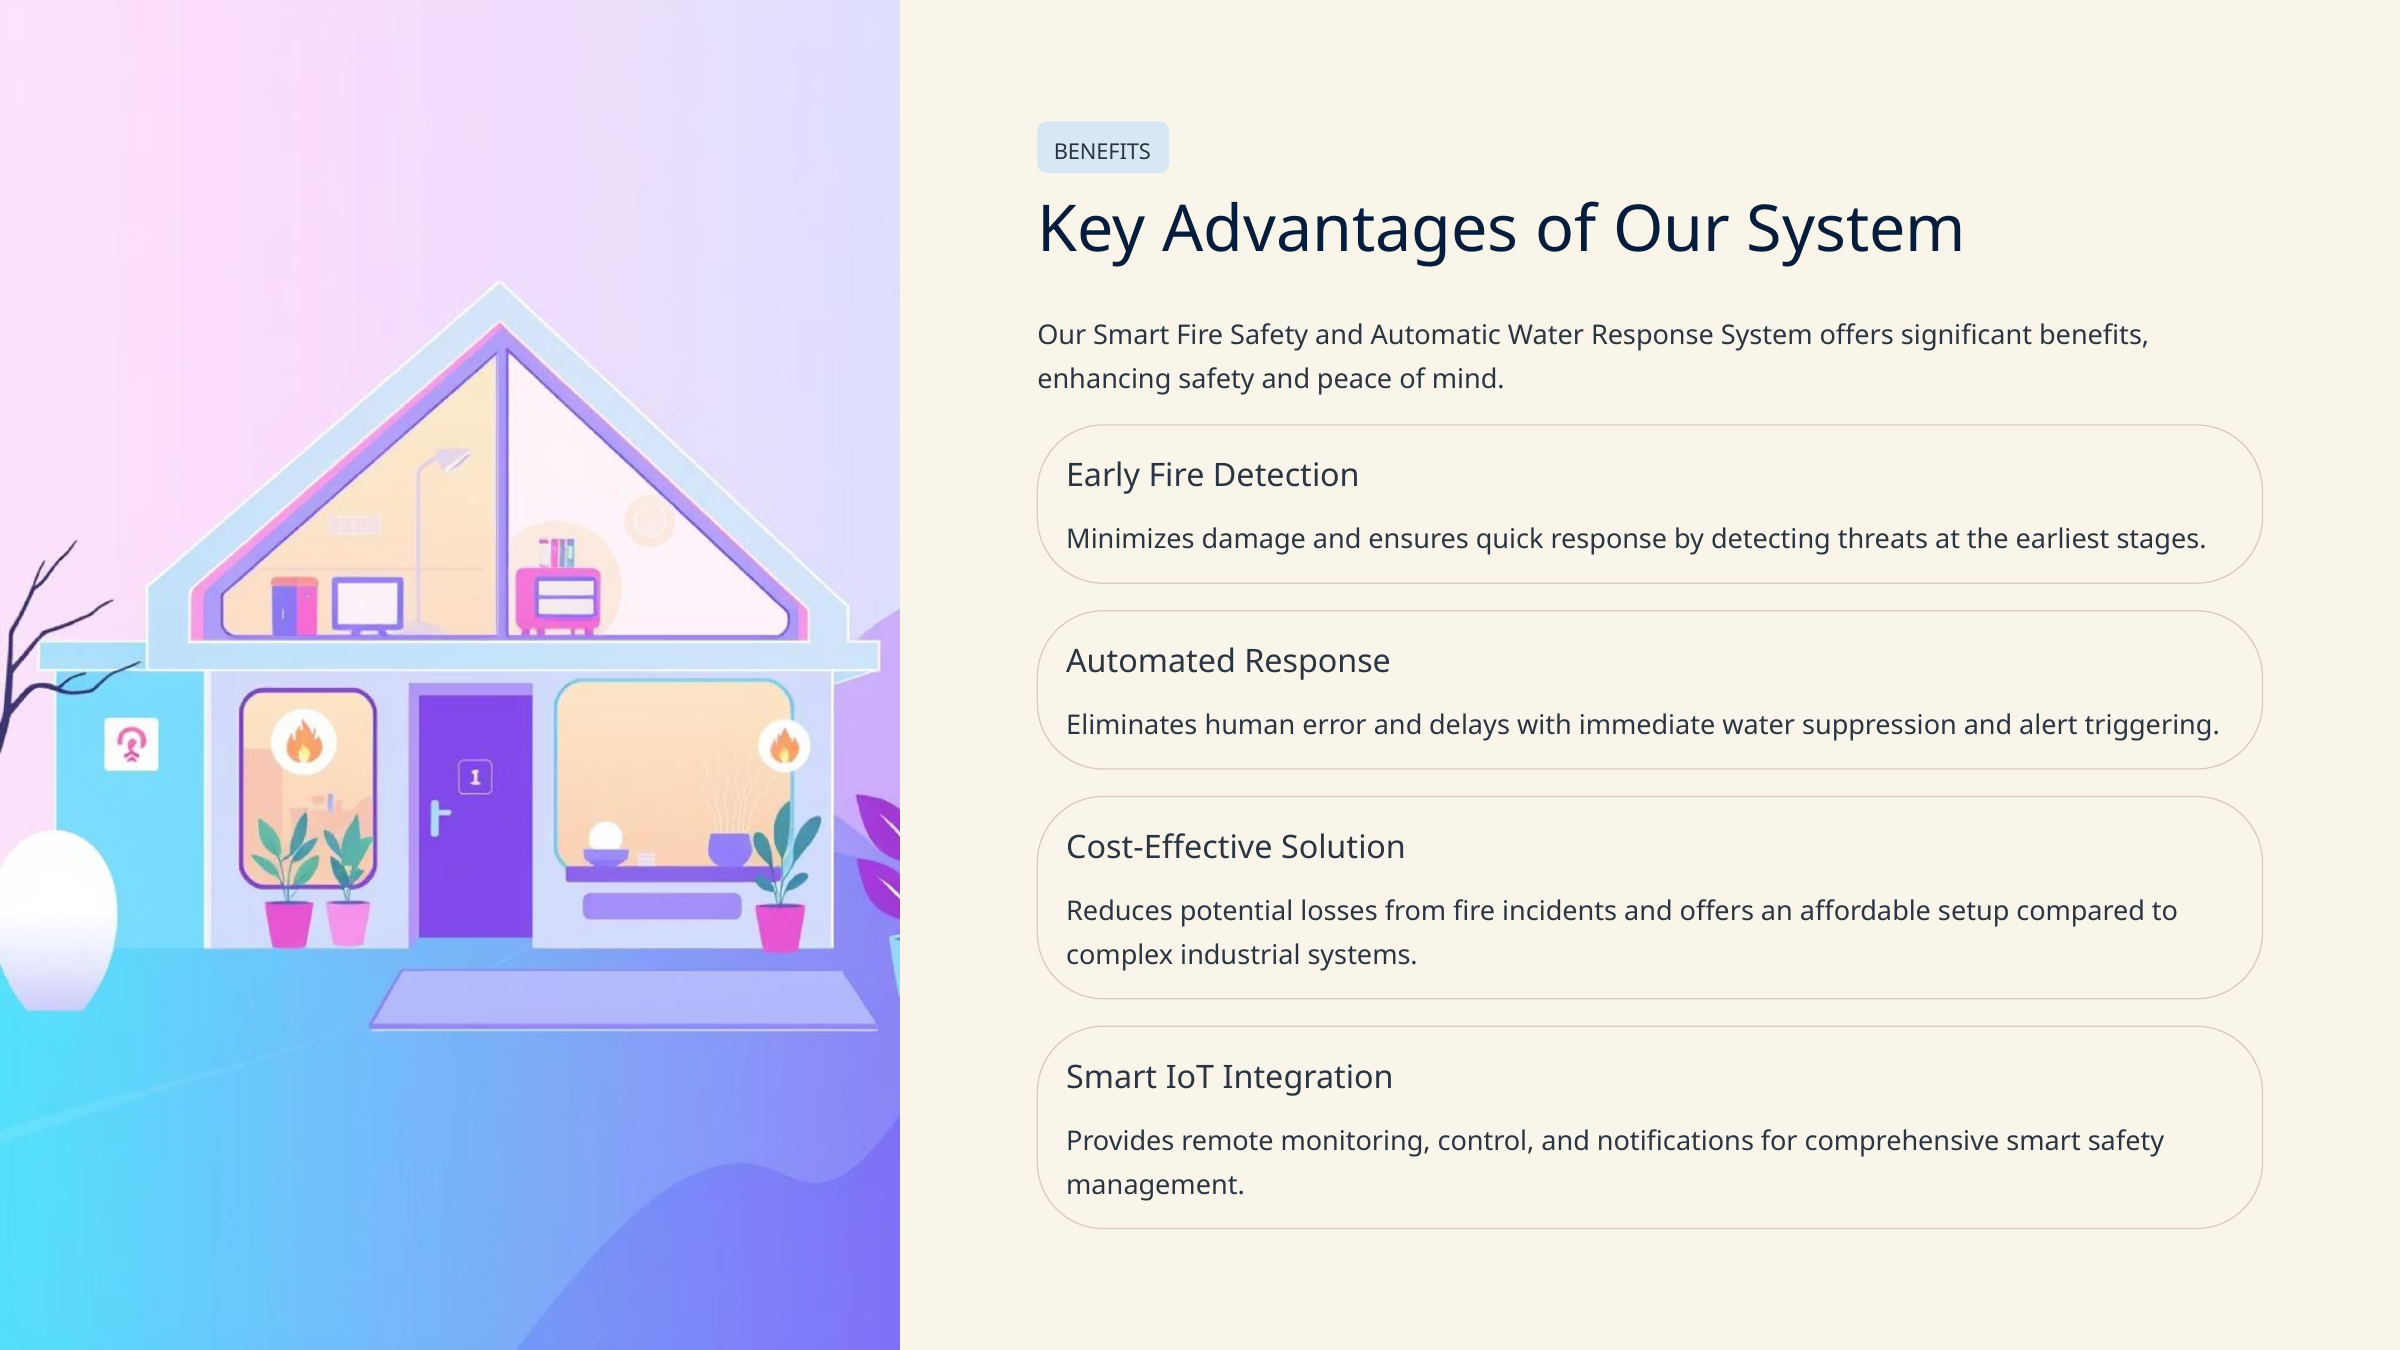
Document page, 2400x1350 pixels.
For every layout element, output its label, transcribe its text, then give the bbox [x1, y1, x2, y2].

text_box Reduces potential losses from fire incidents and offers an affordable setup compared to complex industrial systems. [1066, 882, 2234, 971]
picture [0, 0, 900, 1350]
text_box [1037, 424, 2263, 584]
text_box [1037, 610, 2263, 770]
text_box Eliminates human error and delays with immediate water suppression and alert triggering. [1066, 696, 2234, 741]
text_box BENEFITS [1053, 129, 1153, 165]
text_box [1037, 796, 2263, 999]
text_box Provides remote monitoring, control, and notifications for comprehensive smart safety management. [1066, 1111, 2234, 1200]
text_box Smart IoT Integration [1066, 1055, 1391, 1096]
text_box Minimizes damage and ensures quick response by detecting threats at the earliest stages. [1066, 510, 2234, 555]
text_box Cost-Effective Solution [1066, 825, 1412, 866]
text_box Our Smart Fire Safety and Automatic Water Response System offers significant benefits, enhancing safety and peace of mind. [1037, 306, 2263, 394]
text_box [1037, 121, 1170, 174]
text_box [1037, 1026, 2263, 1229]
text_box Automated Response [1066, 639, 1398, 680]
text_box Key Advantages of Our System [1037, 184, 1980, 265]
text_box Early Fire Detection [1066, 453, 1390, 495]
